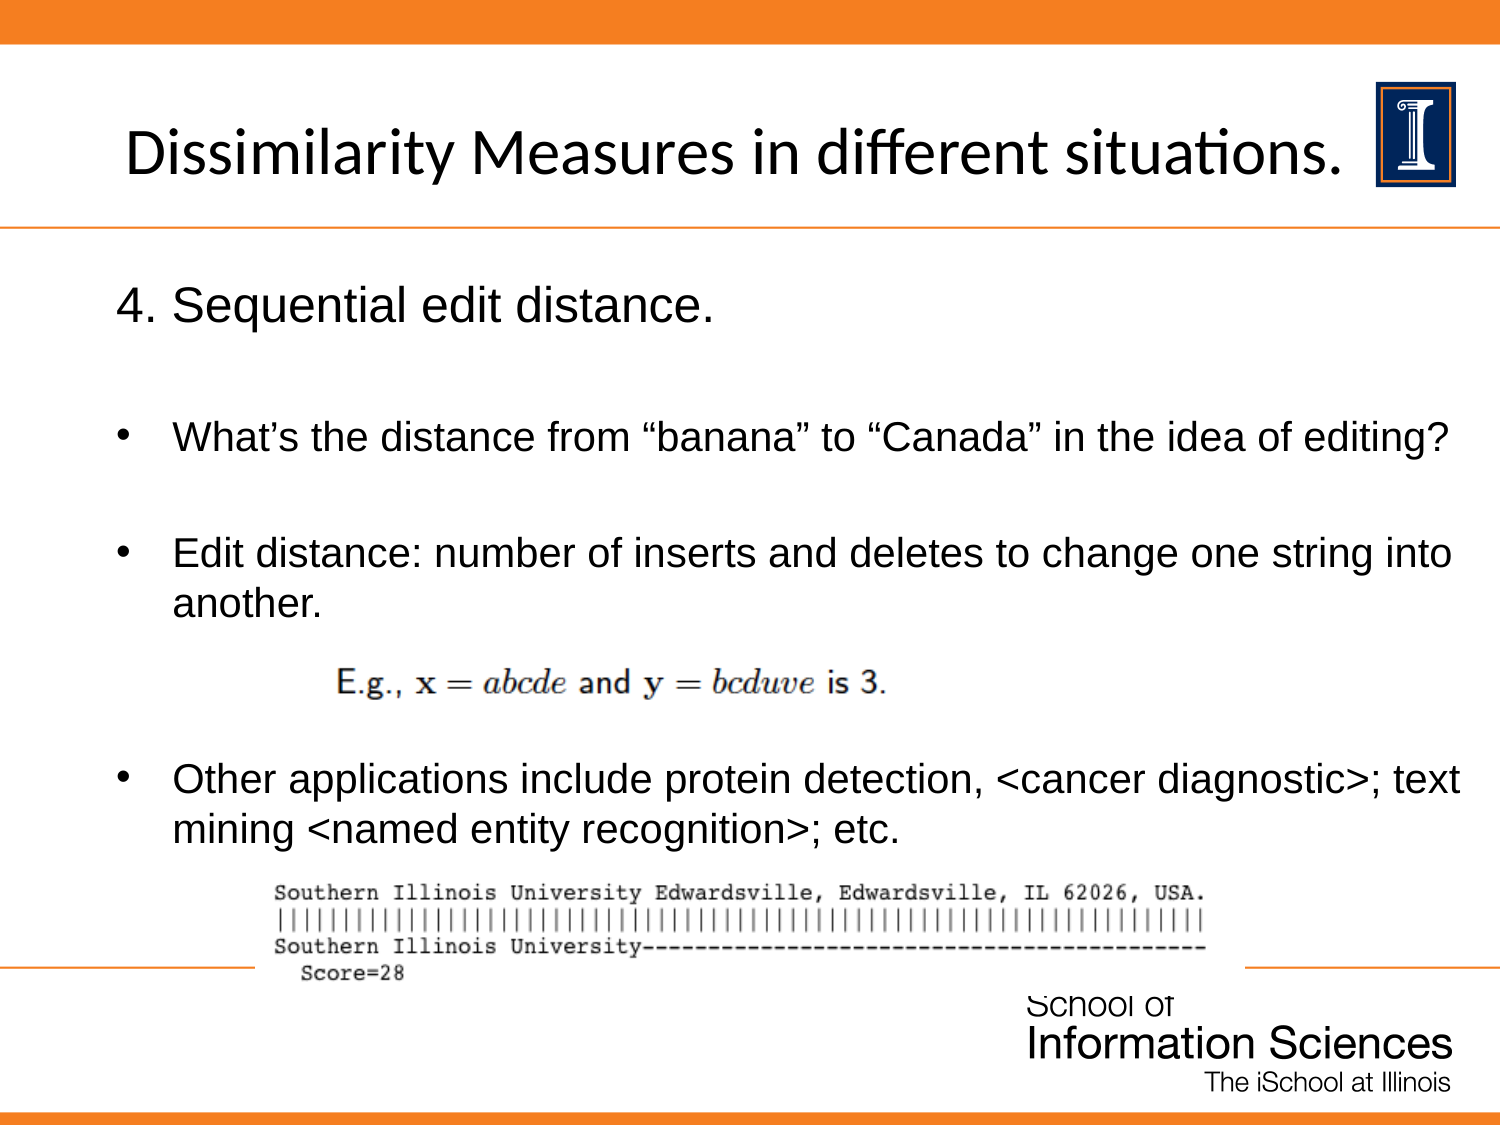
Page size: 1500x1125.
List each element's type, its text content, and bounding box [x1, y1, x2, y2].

picture [0, 0, 1500, 1125]
slide_number 15 [1412, 1042, 1500, 1103]
text_box Dissimilarity Measures in different situations. [111, 100, 1360, 196]
picture [281, 659, 936, 723]
title 4. Sequential edit distance. [101, 219, 865, 385]
list What’s the distance from “banana” to “Canada” in the idea of editing? Edit distance: number of inserts and deletes to change one string into another. Other applications include protein detection, <cancer diagnostic>; text mining <named entity recognition>; etc. [101, 401, 1500, 918]
